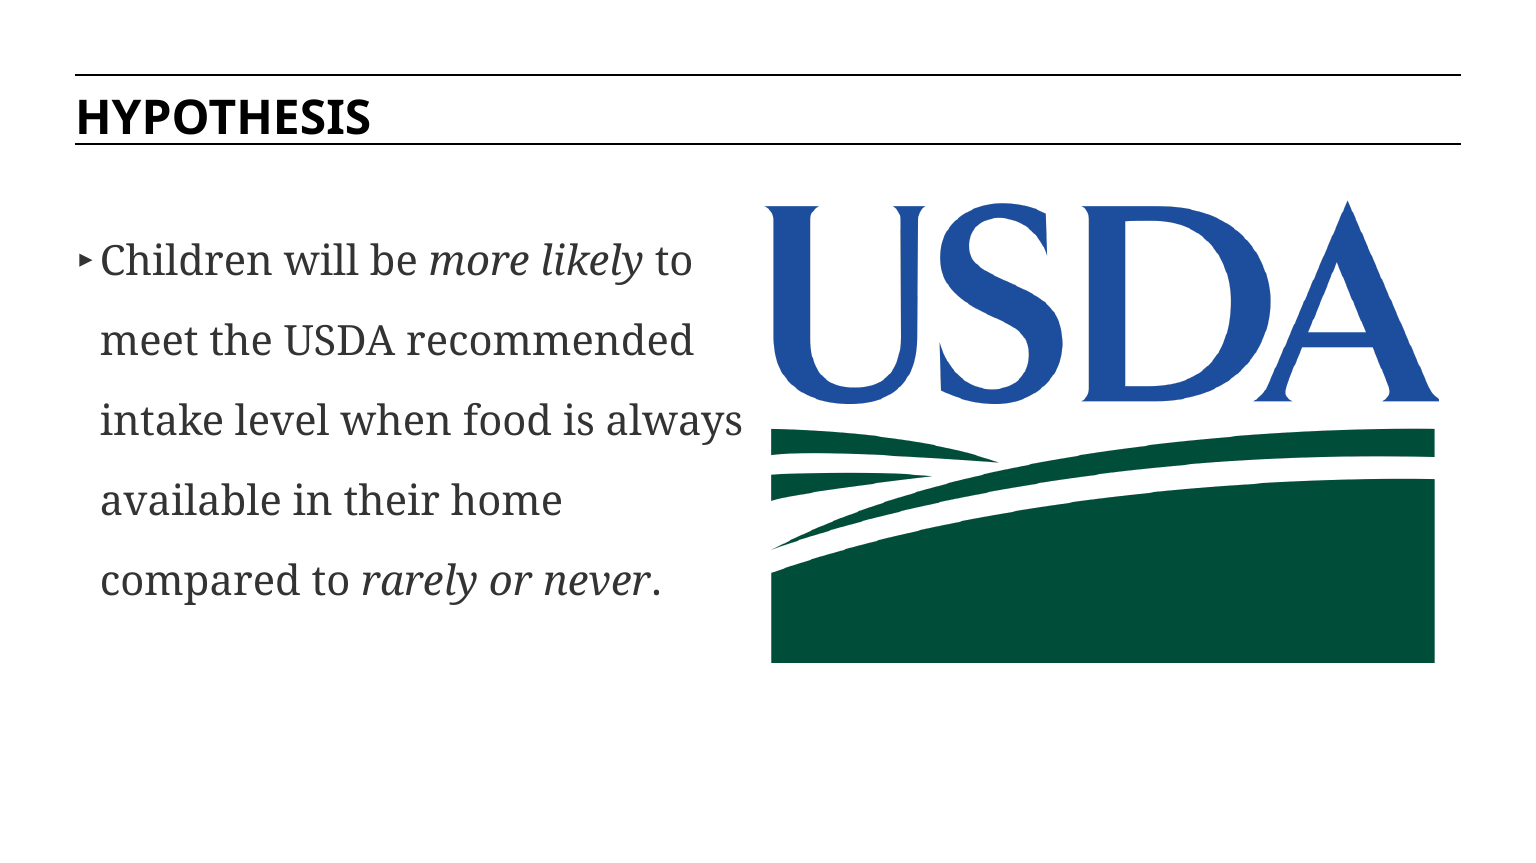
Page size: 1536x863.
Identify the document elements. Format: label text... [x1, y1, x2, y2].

list Children will be more likely to meet the USDA recommended intake level when food is always available in their home compared to rarely or never. [75, 153, 758, 836]
picture [763, 199, 1439, 663]
text_box HYPOTHESIS [75, 86, 987, 138]
